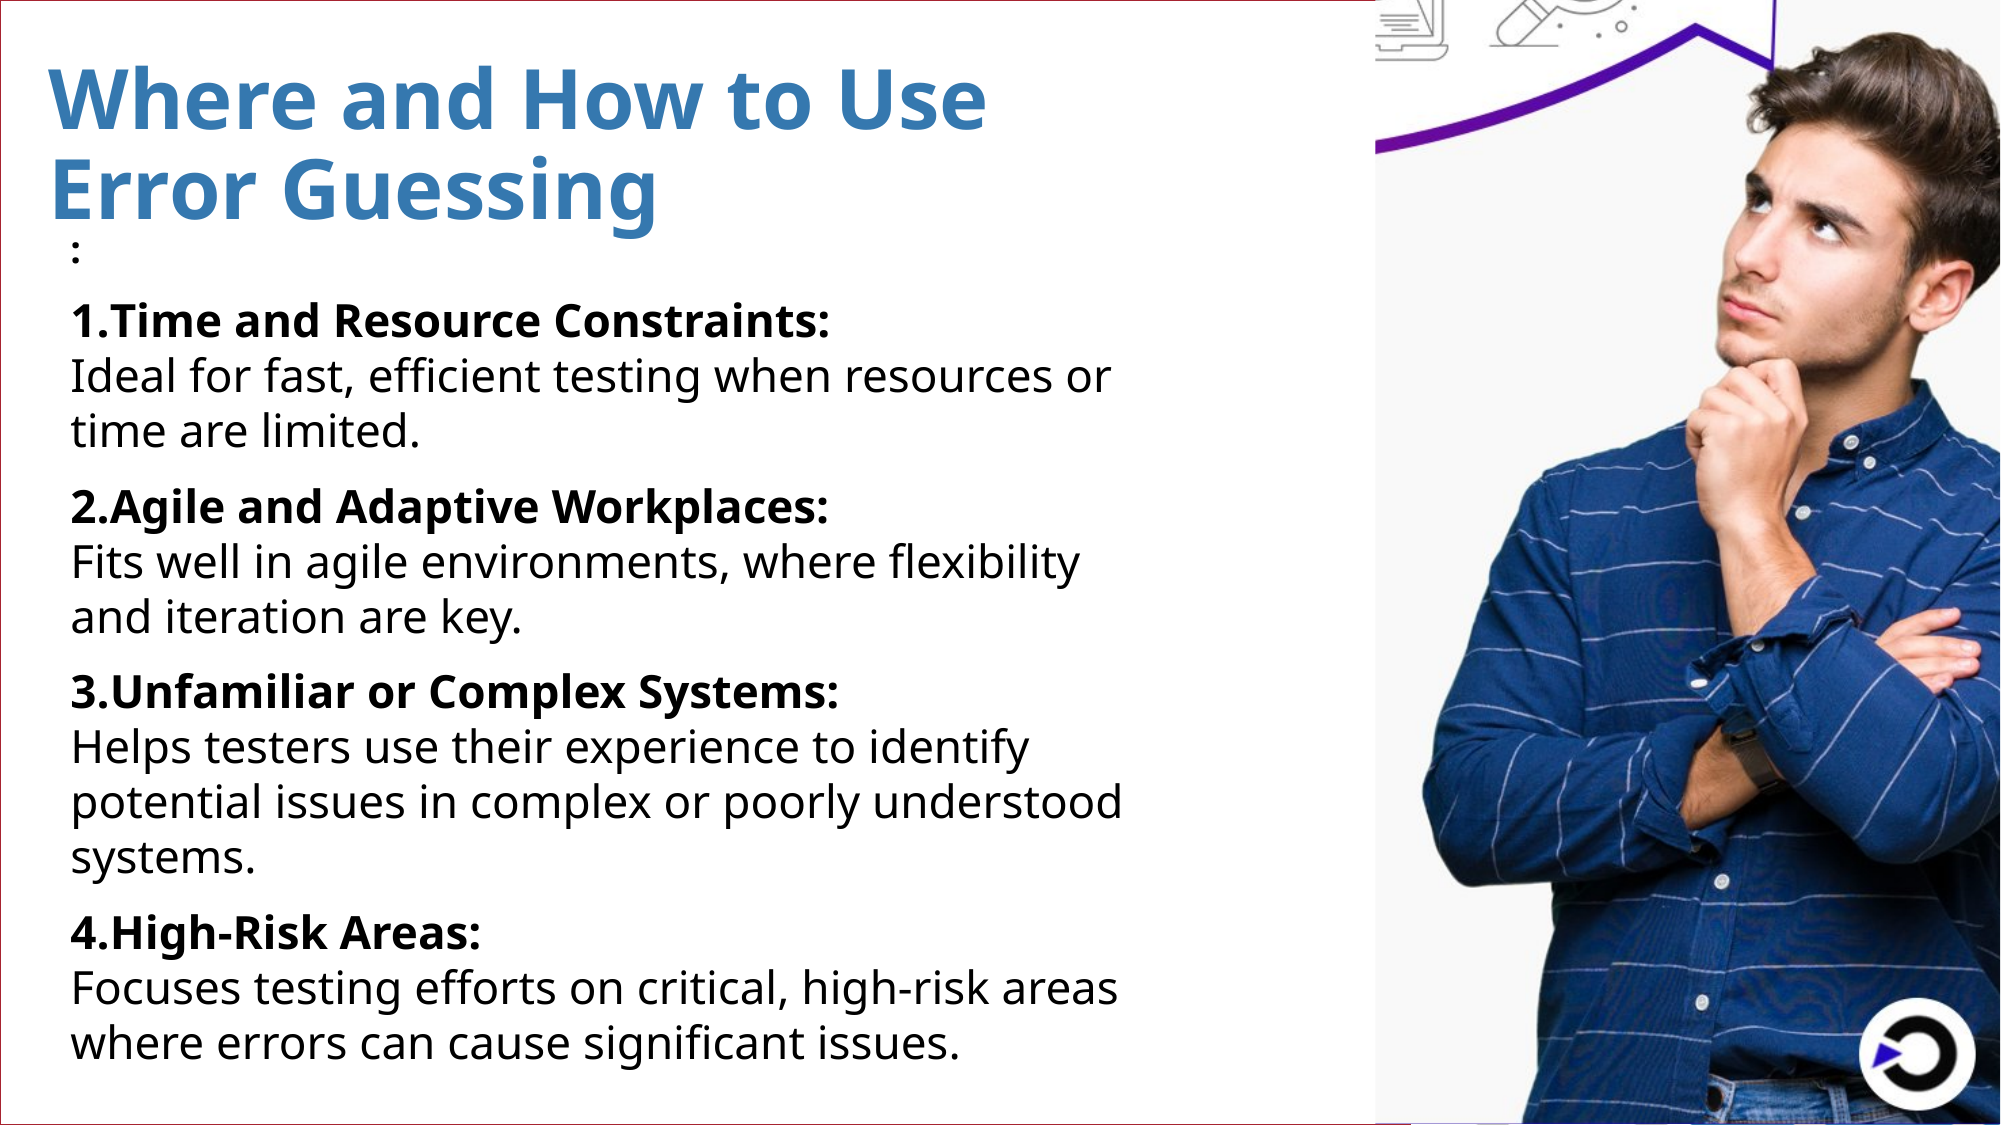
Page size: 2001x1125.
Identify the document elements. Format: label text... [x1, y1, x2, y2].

title Where and How to Use Error Guessing [34, 50, 1217, 246]
picture [1375, 0, 2001, 1125]
text_box [0, 0, 1411, 1125]
list : Time and Resource Constraints: Ideal for fast, efficient testing when resources or time are limited. Agile and Adaptive Workplaces: Fits well in agile environments, where flexibility and iteration are key. Unfamiliar or Complex Systems: Helps testers use their experience to identify potential issues in complex or poorly understood systems. High-Risk Areas: Focuses testing efforts on critical, high-risk areas where errors can cause significant issues. [55, 218, 1180, 901]
